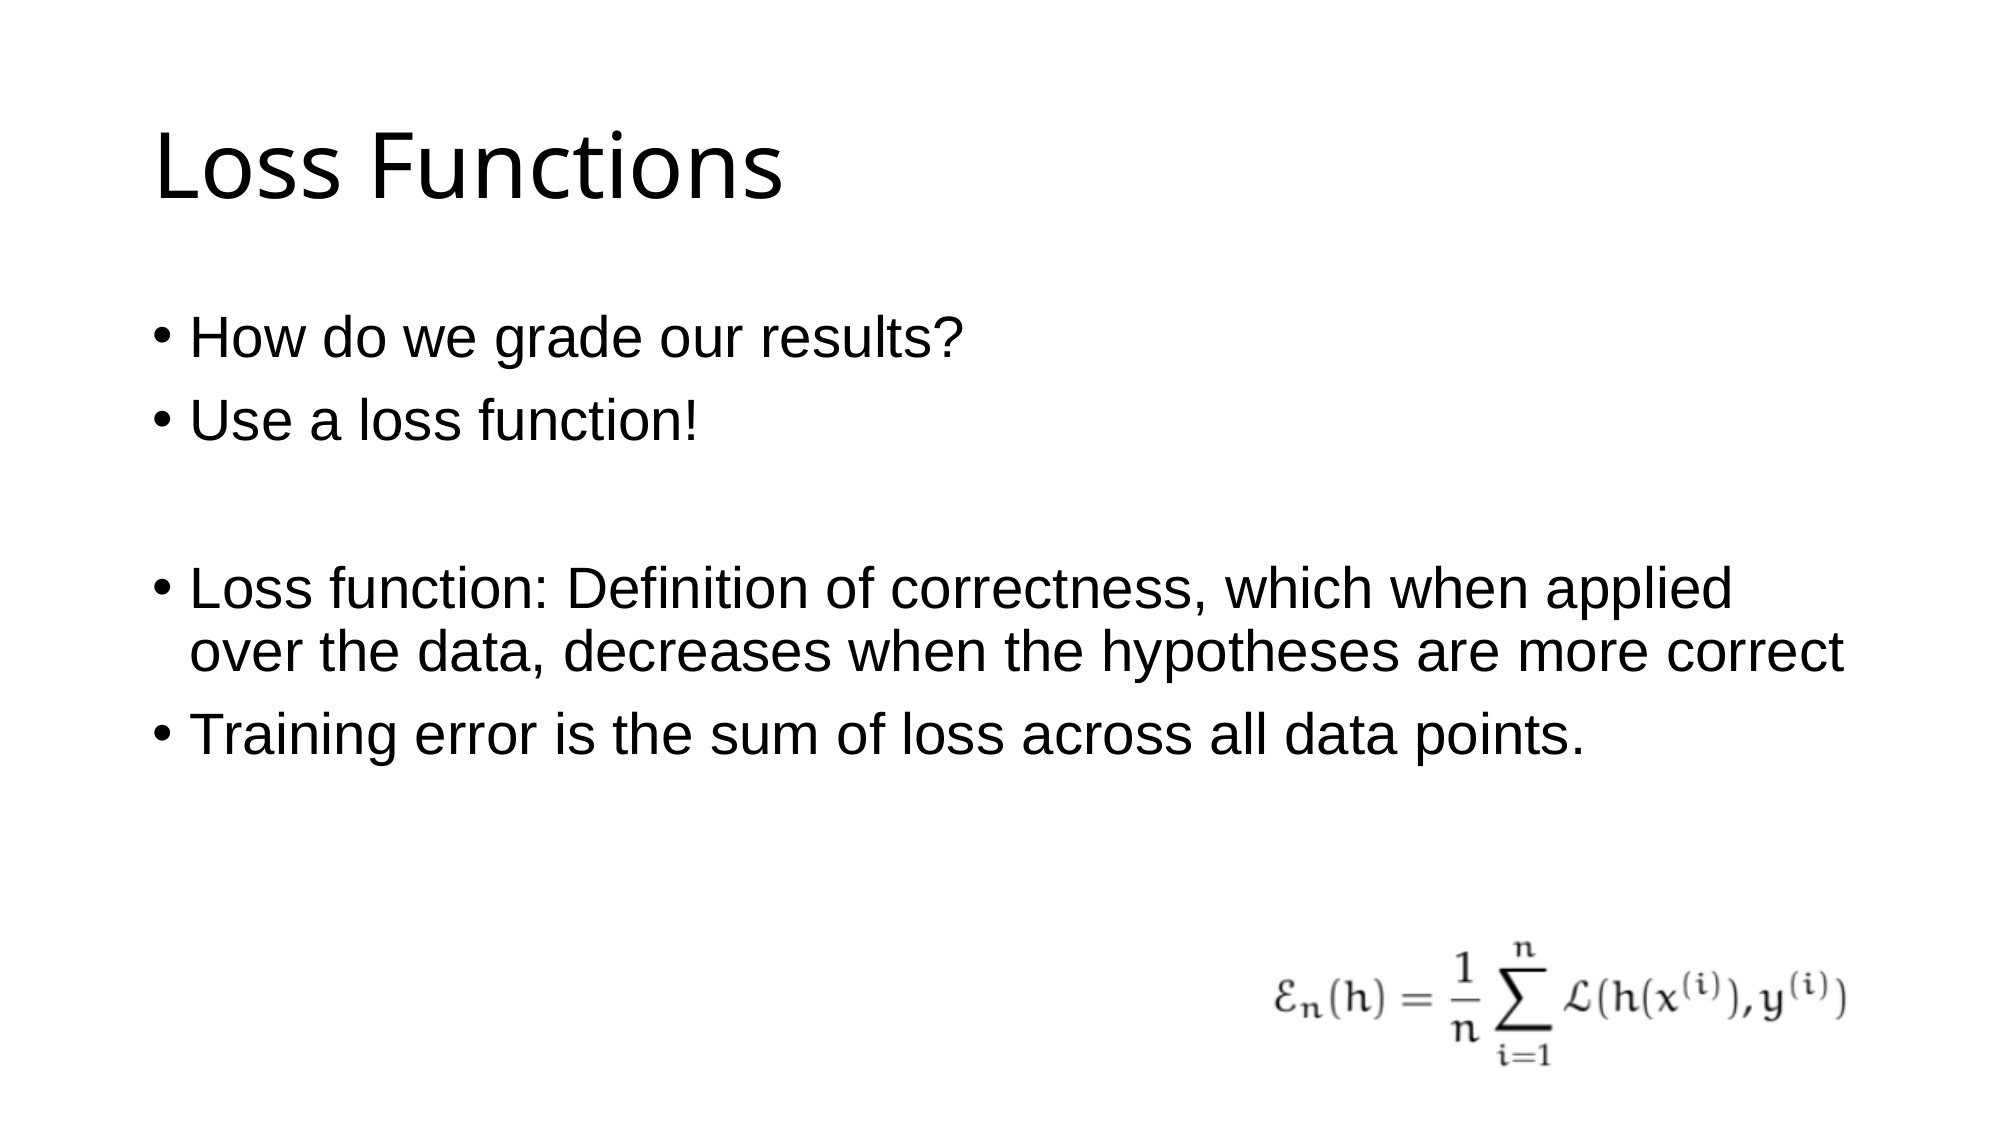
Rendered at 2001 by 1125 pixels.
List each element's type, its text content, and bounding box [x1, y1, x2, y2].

picture [1241, 906, 1863, 1092]
title Loss Functions [137, 59, 1863, 278]
list How do we grade our results? Use a loss function! Loss function: Definition of correctness, which when applied over the data, decreases when the hypotheses are more correct Training error is the sum of loss across all data points. [137, 299, 1863, 1014]
